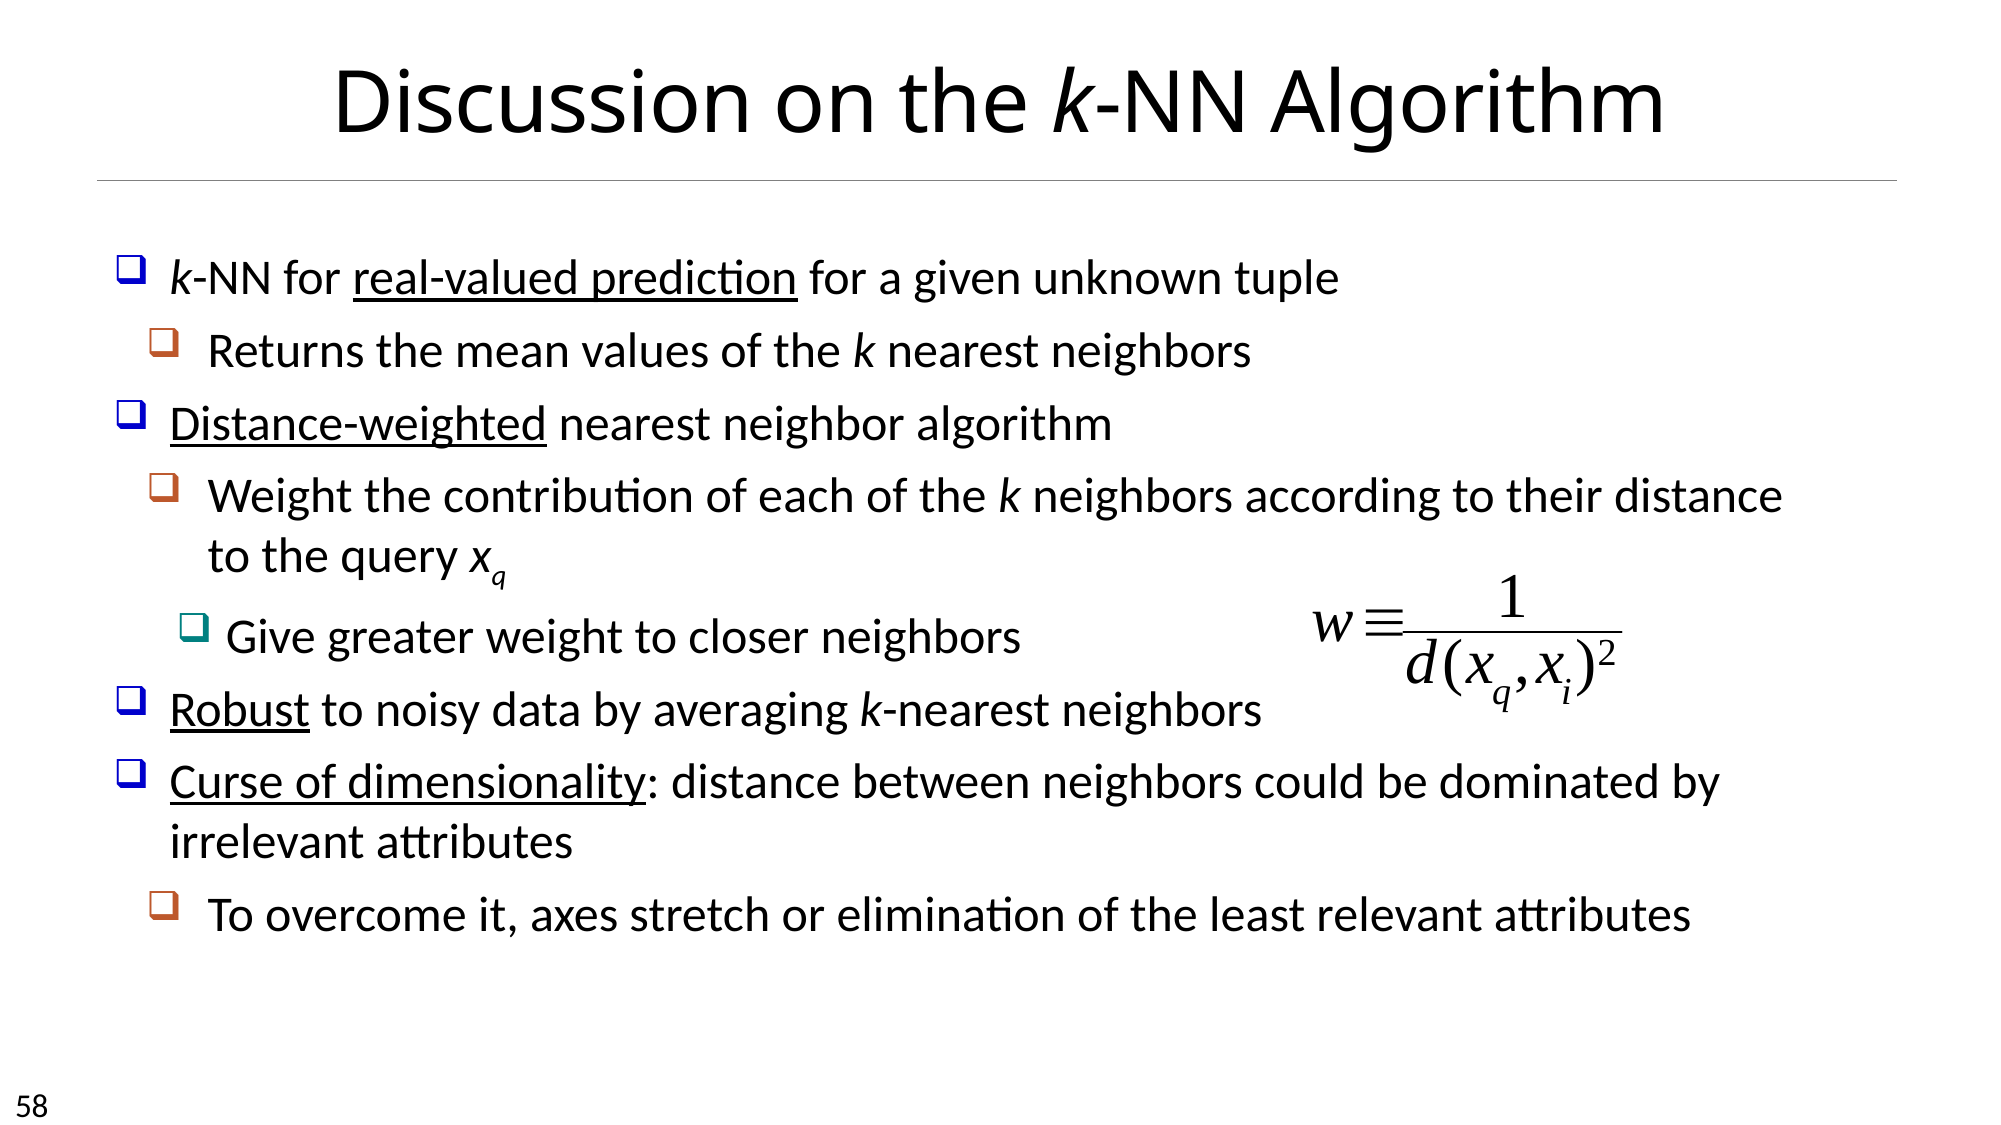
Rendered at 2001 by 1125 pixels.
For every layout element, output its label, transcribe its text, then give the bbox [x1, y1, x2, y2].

list k-NN for real-valued prediction for a given unknown tuple Returns the mean values of the k nearest neighbors Distance-weighted nearest neighbor algorithm Weight the contribution of each of the k neighbors according to their distance to the query xq Give greater weight to closer neighbors Robust to noisy data by averaging k-nearest neighbors Curse of dimensionality: distance between neighbors could be dominated by irrelevant attributes To overcome it, axes stretch or elimination of the least relevant attributes [98, 237, 1840, 1063]
title Discussion on the k-NN Algorithm [287, 50, 1713, 163]
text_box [1304, 564, 1630, 722]
